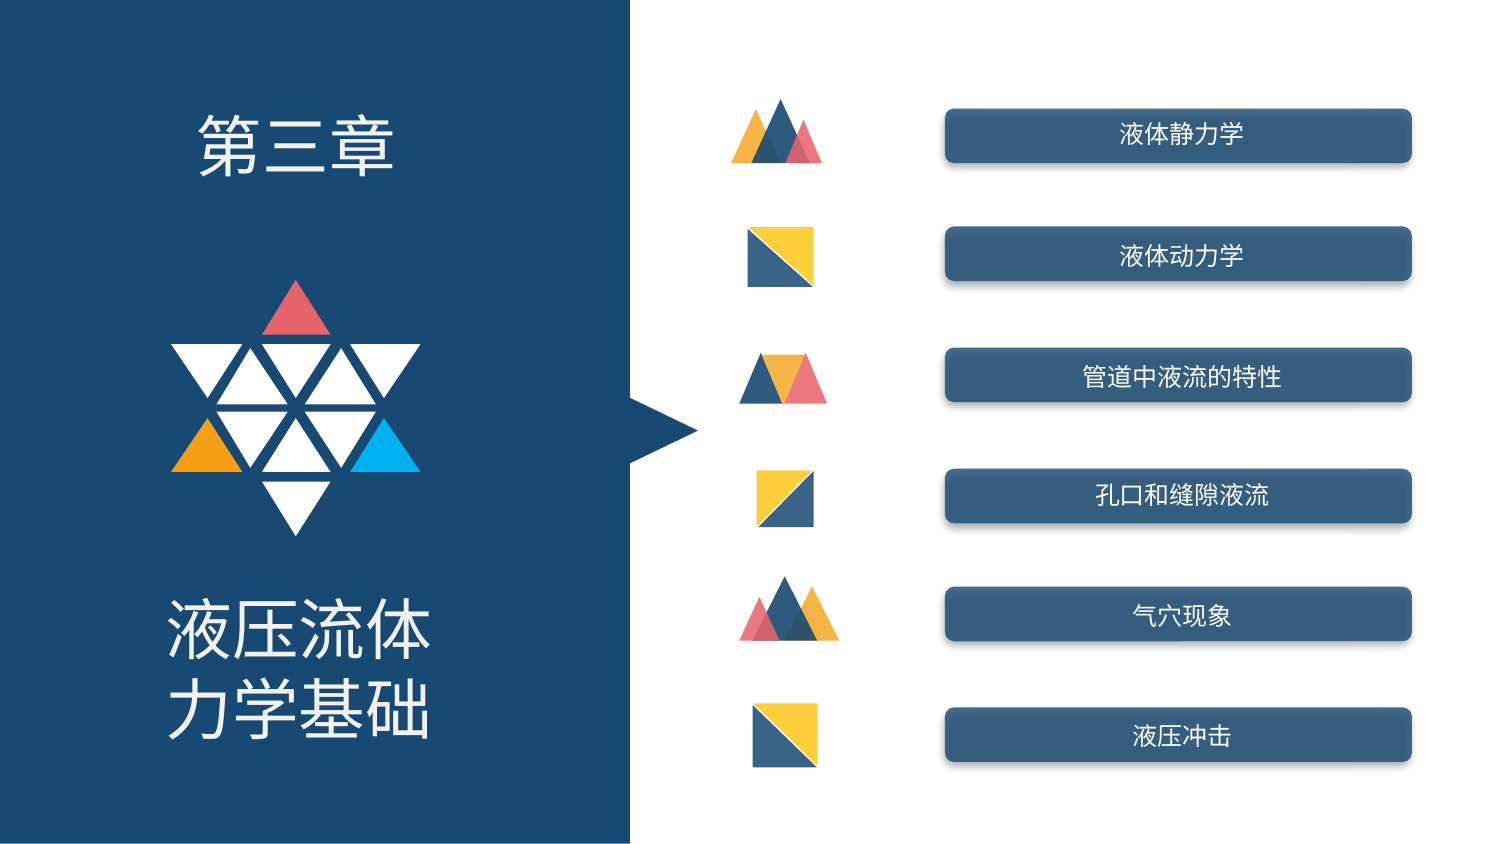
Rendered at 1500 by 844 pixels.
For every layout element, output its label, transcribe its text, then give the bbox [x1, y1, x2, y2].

text_box 气穴现象 [930, 593, 1435, 639]
text_box 液压流体 力学基础 [150, 580, 796, 756]
text_box 孔口和缝隙液流 [930, 472, 1435, 518]
text_box 第三章 [181, 97, 411, 192]
text_box 管道中液流的特性 [930, 354, 1435, 400]
text_box 液体动力学 [930, 232, 1435, 278]
text_box 液压冲击 [930, 713, 1435, 758]
text_box 液体静力学 [930, 111, 1435, 157]
